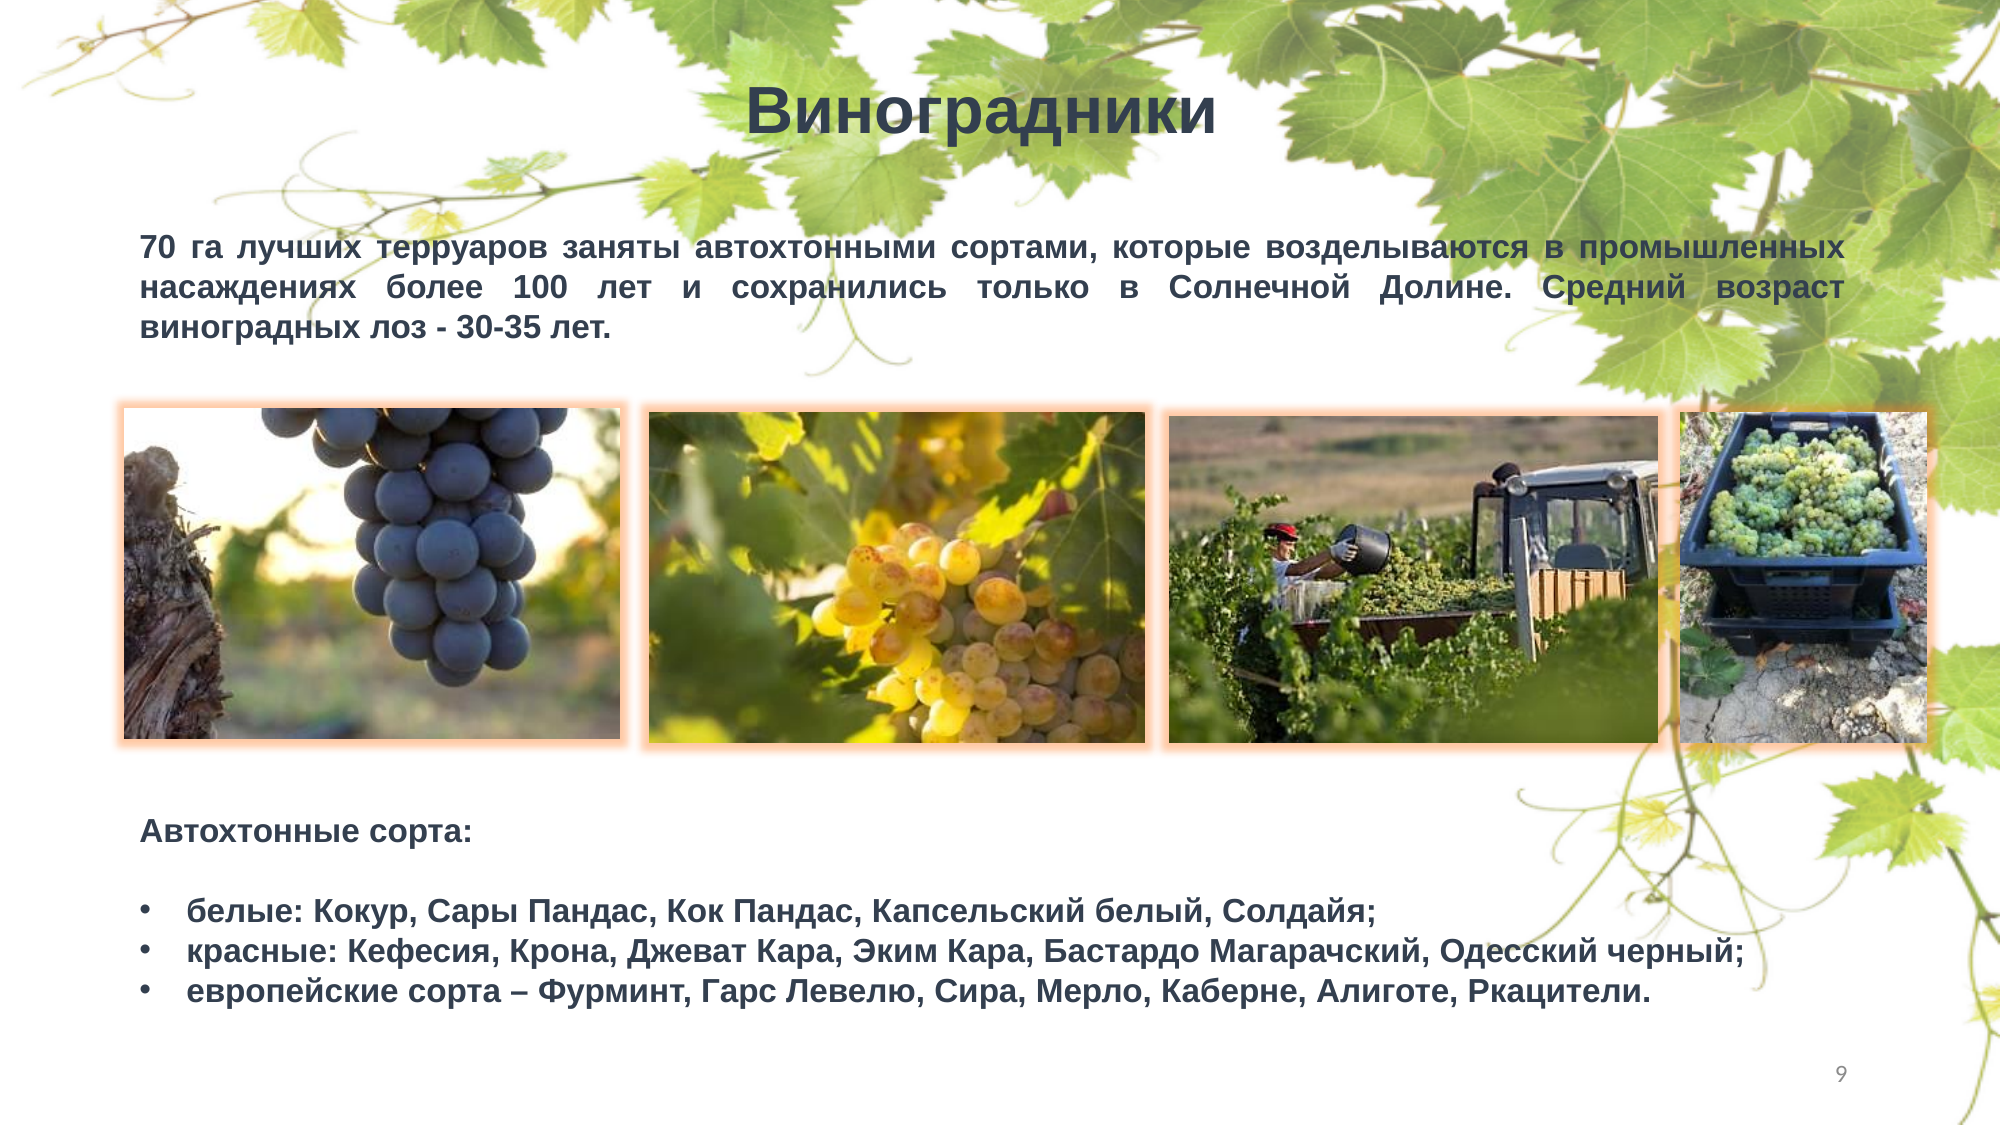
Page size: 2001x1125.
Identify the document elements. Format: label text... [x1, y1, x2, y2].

text_box Виноградники [728, 58, 1237, 155]
picture [1680, 412, 1927, 744]
text_box 70 га лучших терруаров заняты автохтонными сортами, которые возделываются в промышленных насаждениях более 100 лет и сохранились только в Солнечной Долине. Средний возраст виноградных лоз - 30-35 лет. [124, 217, 1863, 393]
slide_number 9 [1412, 1042, 1863, 1103]
picture [124, 408, 620, 739]
picture [649, 412, 1145, 743]
picture [1169, 416, 1658, 743]
text_box Автохтонные сорта: белые: Кокур, Сары Пандас, Кок Пандас, Капсельский белый, Солдайя; красные: Кефесия, Крона, Джеват Кара, Эким Кара, Бастардо Магарачский, Одесский черный; европейские сорта – Фурминт, Гарс Левелю, Сира, Мерло, Каберне, Алиготе, Ркацители. [124, 801, 1863, 1017]
